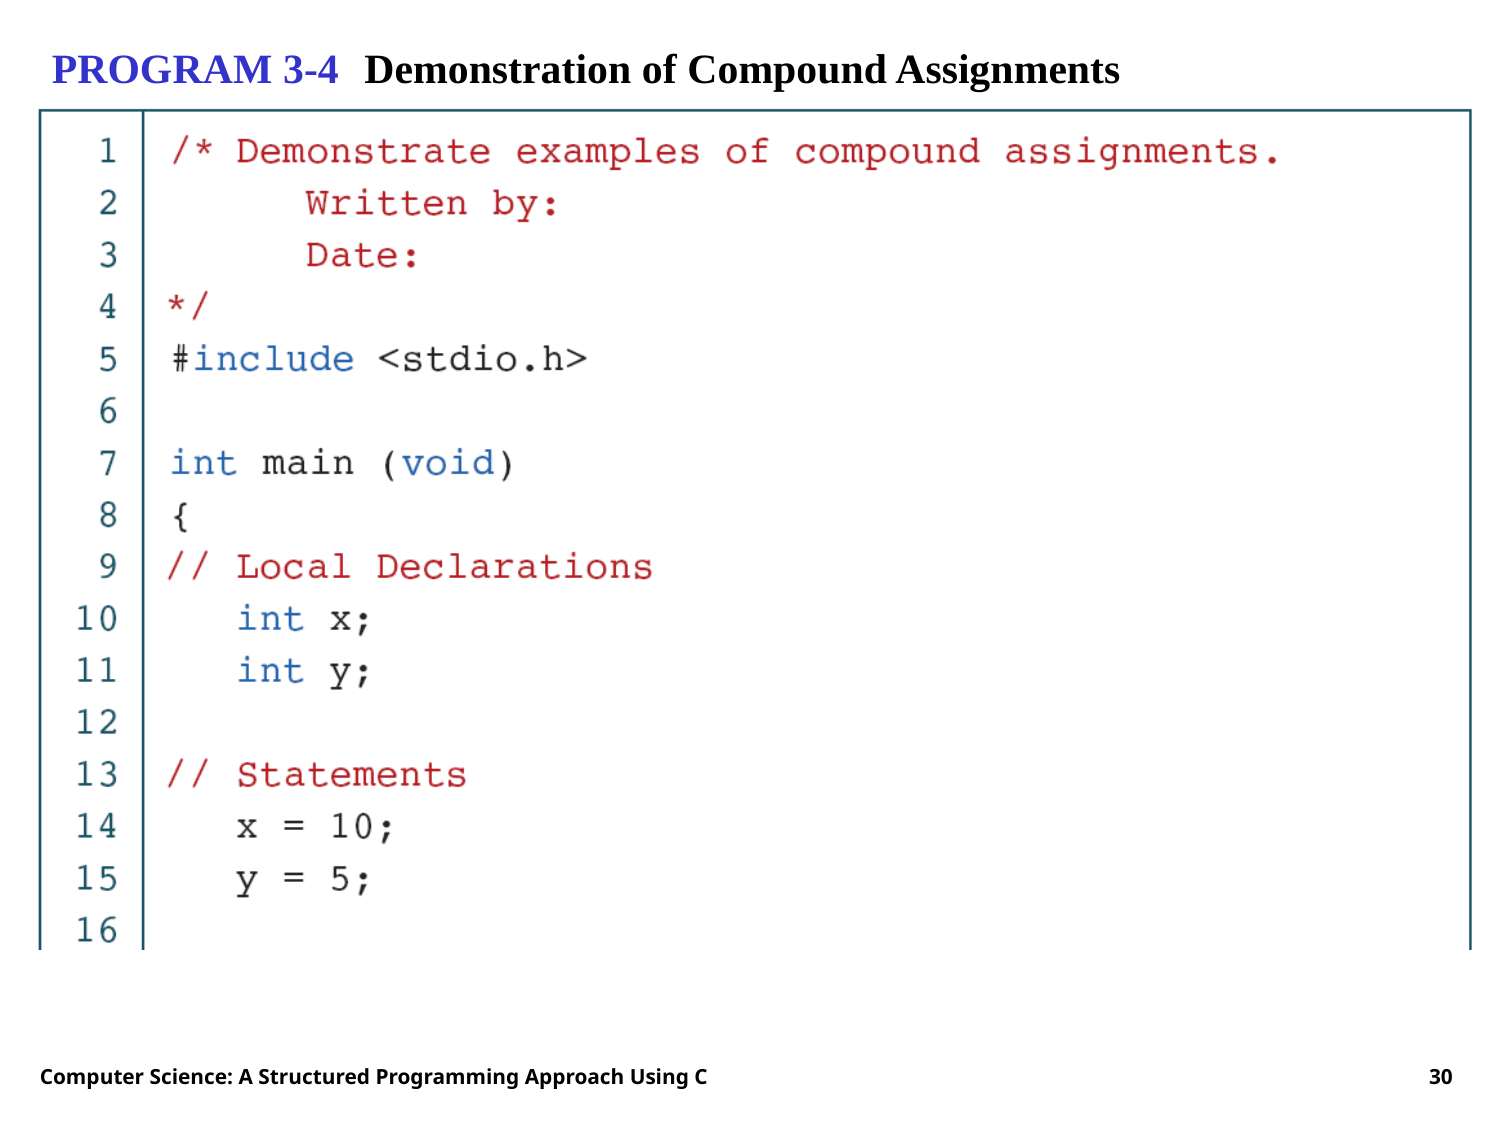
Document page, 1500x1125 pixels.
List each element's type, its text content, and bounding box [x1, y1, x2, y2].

text_box PROGRAM 3-4 [37, 34, 349, 100]
footer Computer Science: A Structured Programming Approach Using C [24, 1023, 876, 1100]
slide_number 30 [1154, 1023, 1468, 1100]
picture [35, 103, 1476, 951]
text_box Demonstration of Compound Assignments [349, 34, 1136, 100]
